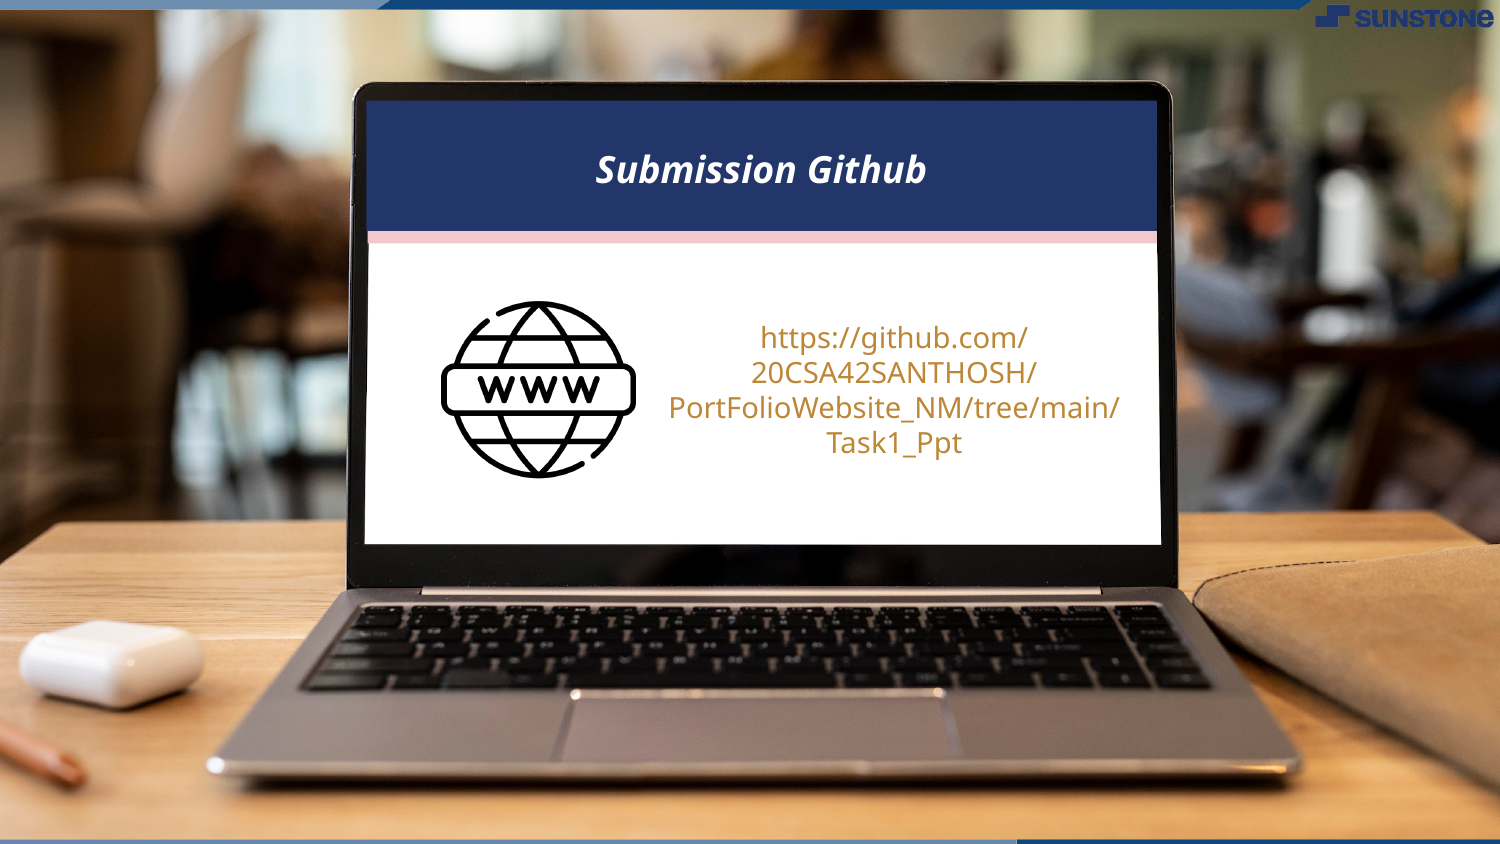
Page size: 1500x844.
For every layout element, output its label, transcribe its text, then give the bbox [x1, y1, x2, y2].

picture [0, 0, 1500, 844]
list https://github.com/20CSA42SANTHOSH/PortFolioWebsite_NM/tree/main/Task1_Ppt [644, 144, 1145, 635]
list Submission Github [432, 131, 1091, 206]
